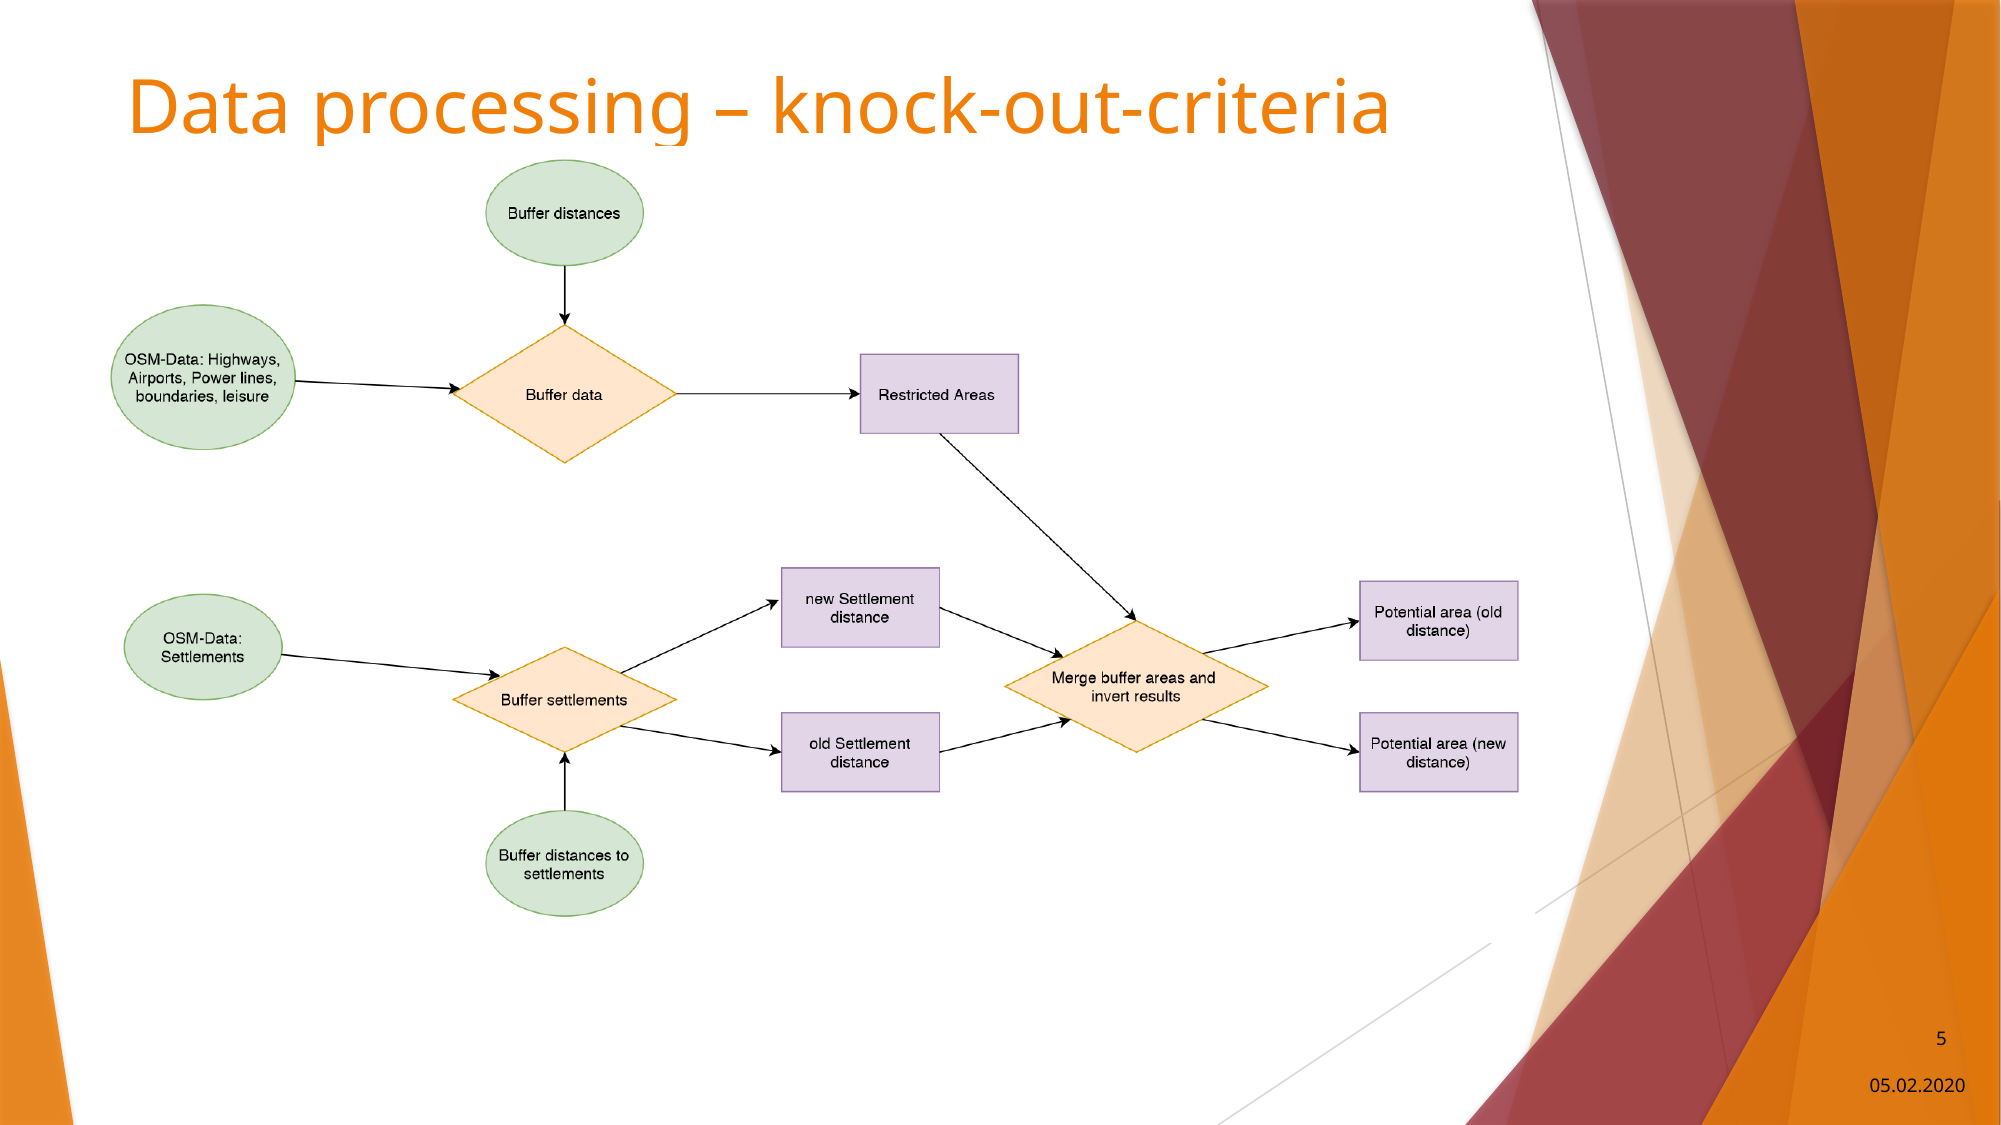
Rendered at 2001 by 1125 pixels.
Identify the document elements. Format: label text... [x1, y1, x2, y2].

title Data processing – knock-out-criteria [111, 50, 1522, 145]
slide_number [1831, 1054, 1981, 1115]
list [96, 146, 1536, 944]
slide_number 5 [1849, 1009, 1962, 1070]
